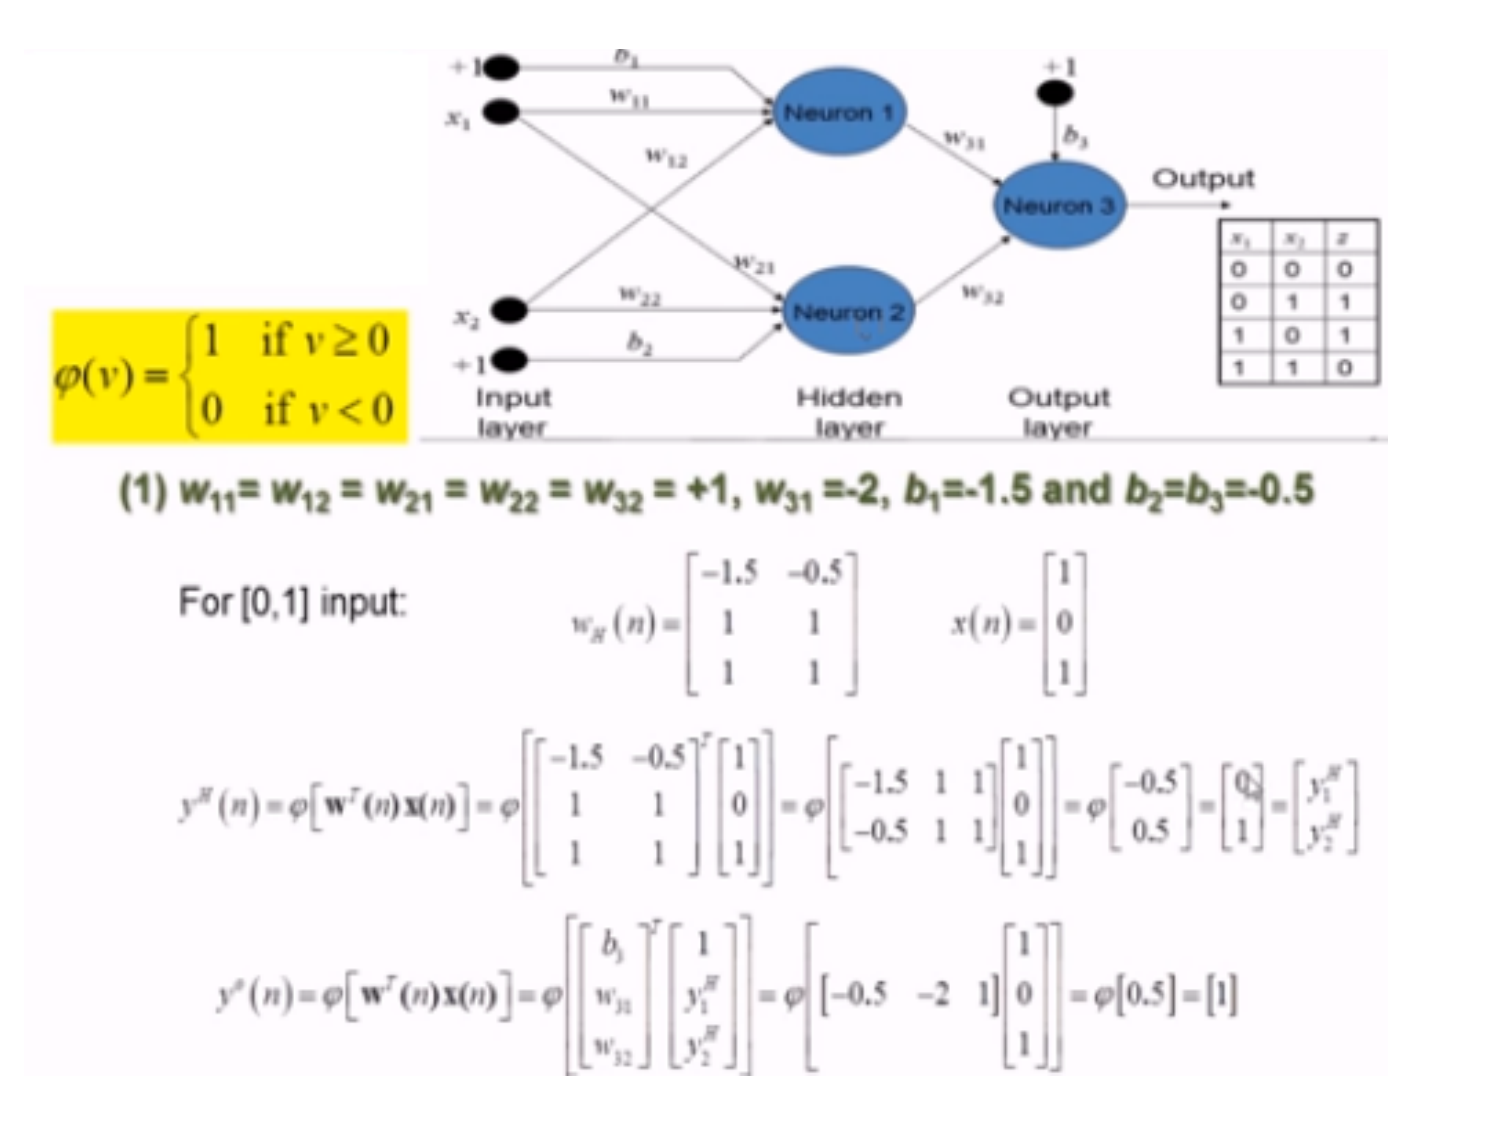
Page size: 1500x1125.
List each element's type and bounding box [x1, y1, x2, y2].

picture [23, 49, 1388, 1076]
